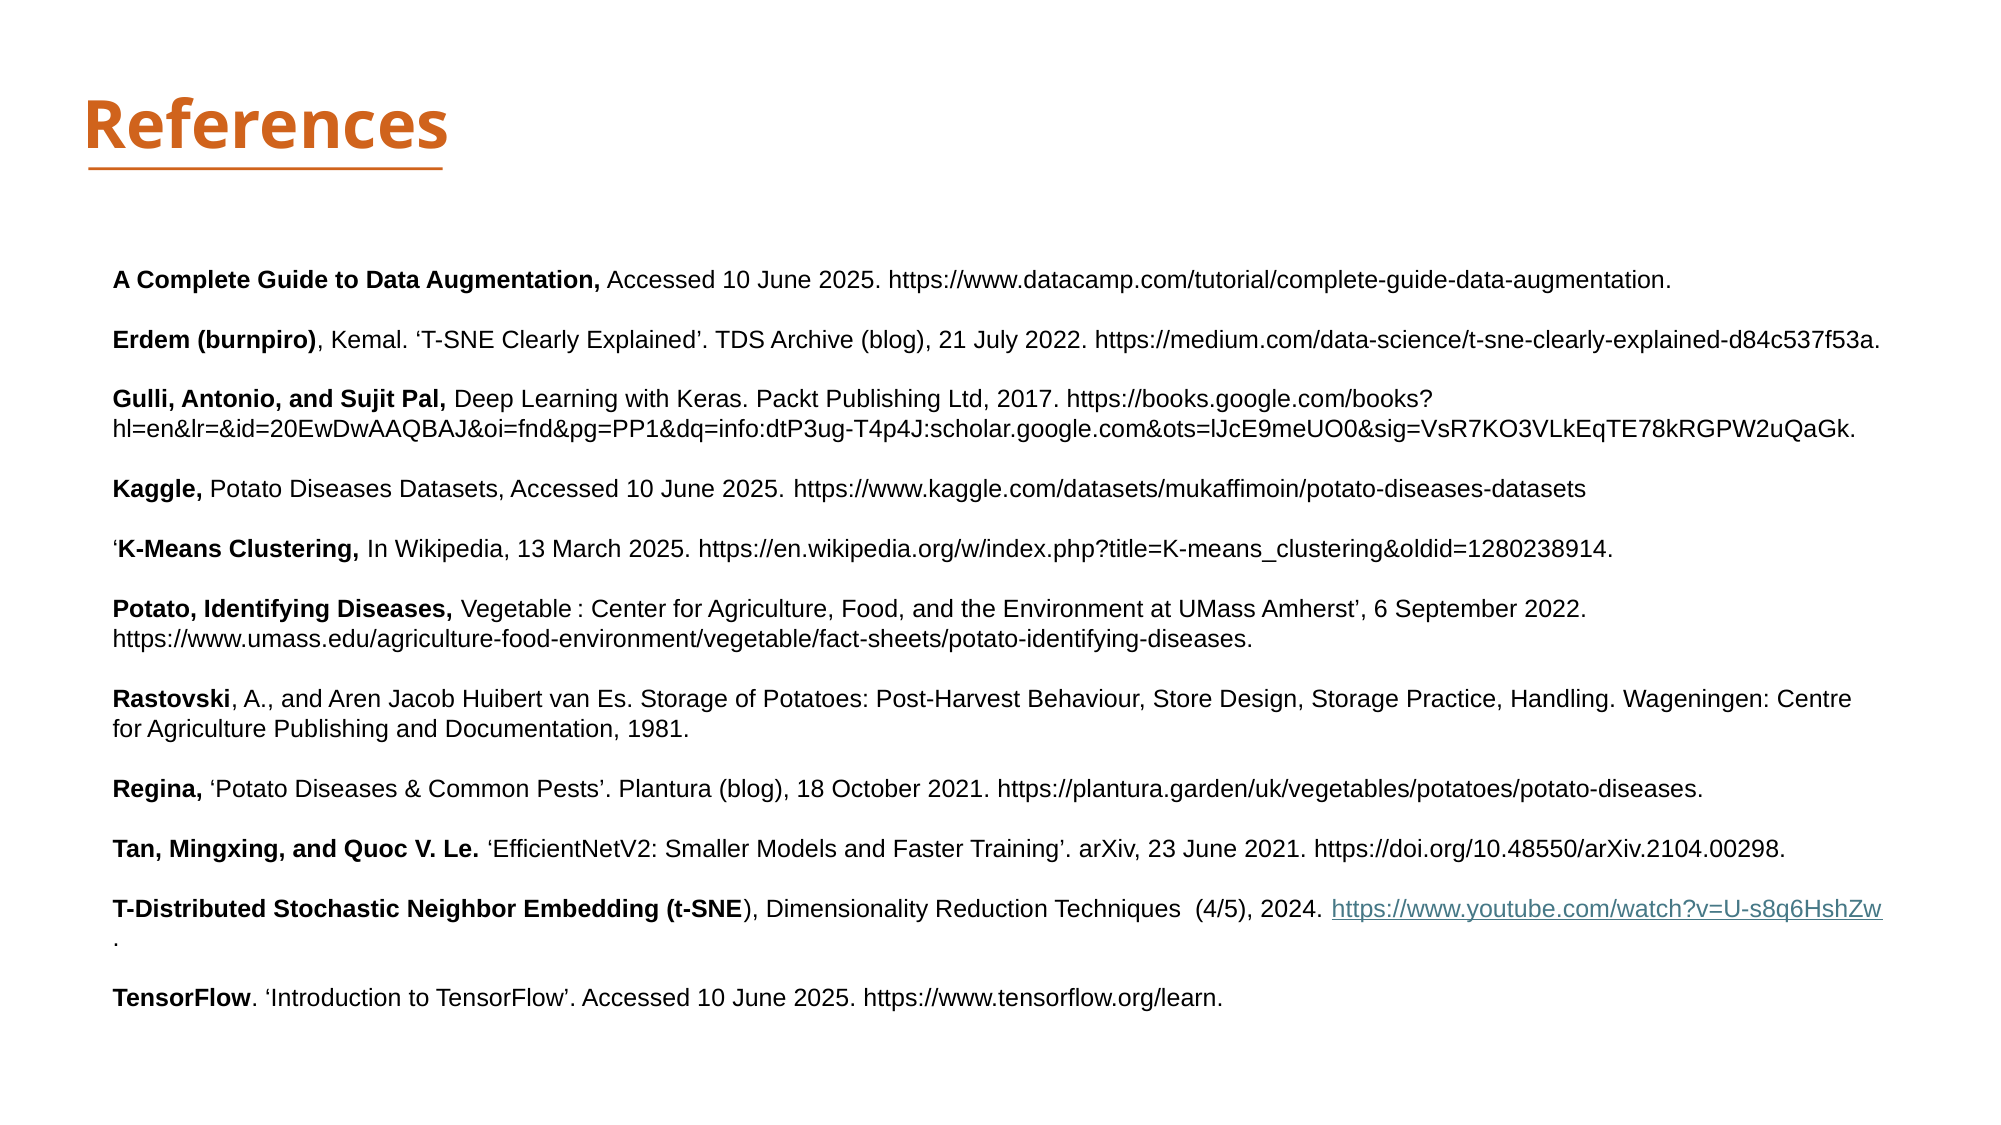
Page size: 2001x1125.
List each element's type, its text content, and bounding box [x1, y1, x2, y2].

text_box A Complete Guide to Data Augmentation, Accessed 10 June 2025. https://www.datacamp.com/tutorial/complete-guide-data-augmentation. Erdem (burnpiro), Kemal. ‘T-SNE Clearly Explained’. TDS Archive (blog), 21 July 2022. https://medium.com/data-science/t-sne-clearly-explained-d84c537f53a. Gulli, Antonio, and Sujit Pal, Deep Learning with Keras. Packt Publishing Ltd, 2017. https://books.google.com/books?hl=en&lr=&id=20EwDwAAQBAJ&oi=fnd&pg=PP1&dq=info:dtP3ug-T4p4J:scholar.google.com&ots=lJcE9meUO0&sig=VsR7KO3VLkEqTE78kRGPW2uQaGk. Kaggle, Potato Diseases Datasets, Accessed 10 June 2025. https://www.kaggle.com/datasets/mukaffimoin/potato-diseases-datasets ‘K-Means Clustering, In Wikipedia, 13 March 2025. https://en.wikipedia.org/w/index.php?title=K-means_clustering&oldid=1280238914. Potato, Identifying Diseases, Vegetable : Center for Agriculture, Food, and the Environment at UMass Amherst’, 6 September 2022. https://www.umass.edu/agriculture-food-environment/vegetable/fact-sheets/potato-identifying-diseases. Rastovski, A., and Aren Jacob Huibert van Es. Storage of Potatoes: Post-Harvest Behaviour, Store Design, Storage Practice, Handling. Wageningen: Centre for Agriculture Publishing and Documentation, 1981. Regina, ‘Potato Diseases & Common Pests’. Plantura (blog), 18 October 2021. https://plantura.garden/uk/vegetables/potatoes/potato-diseases. Tan, Mingxing, and Quoc V. Le. ‘EfficientNetV2: Smaller Models and Faster Training’. arXiv, 23 June 2021. https://doi.org/10.48550/arXiv.2104.00298. T-Distributed Stochastic Neighbor Embedding (t-SNE), Dimensionality Reduction Techniques (4/5), 2024. https://www.youtube.com/watch?v=U-s8q6HshZw. TensorFlow. ‘Introduction to TensorFlow’. Accessed 10 June 2025. https://www.tensorflow.org/learn. [112, 263, 1888, 1012]
text_box References [67, 0, 968, 171]
